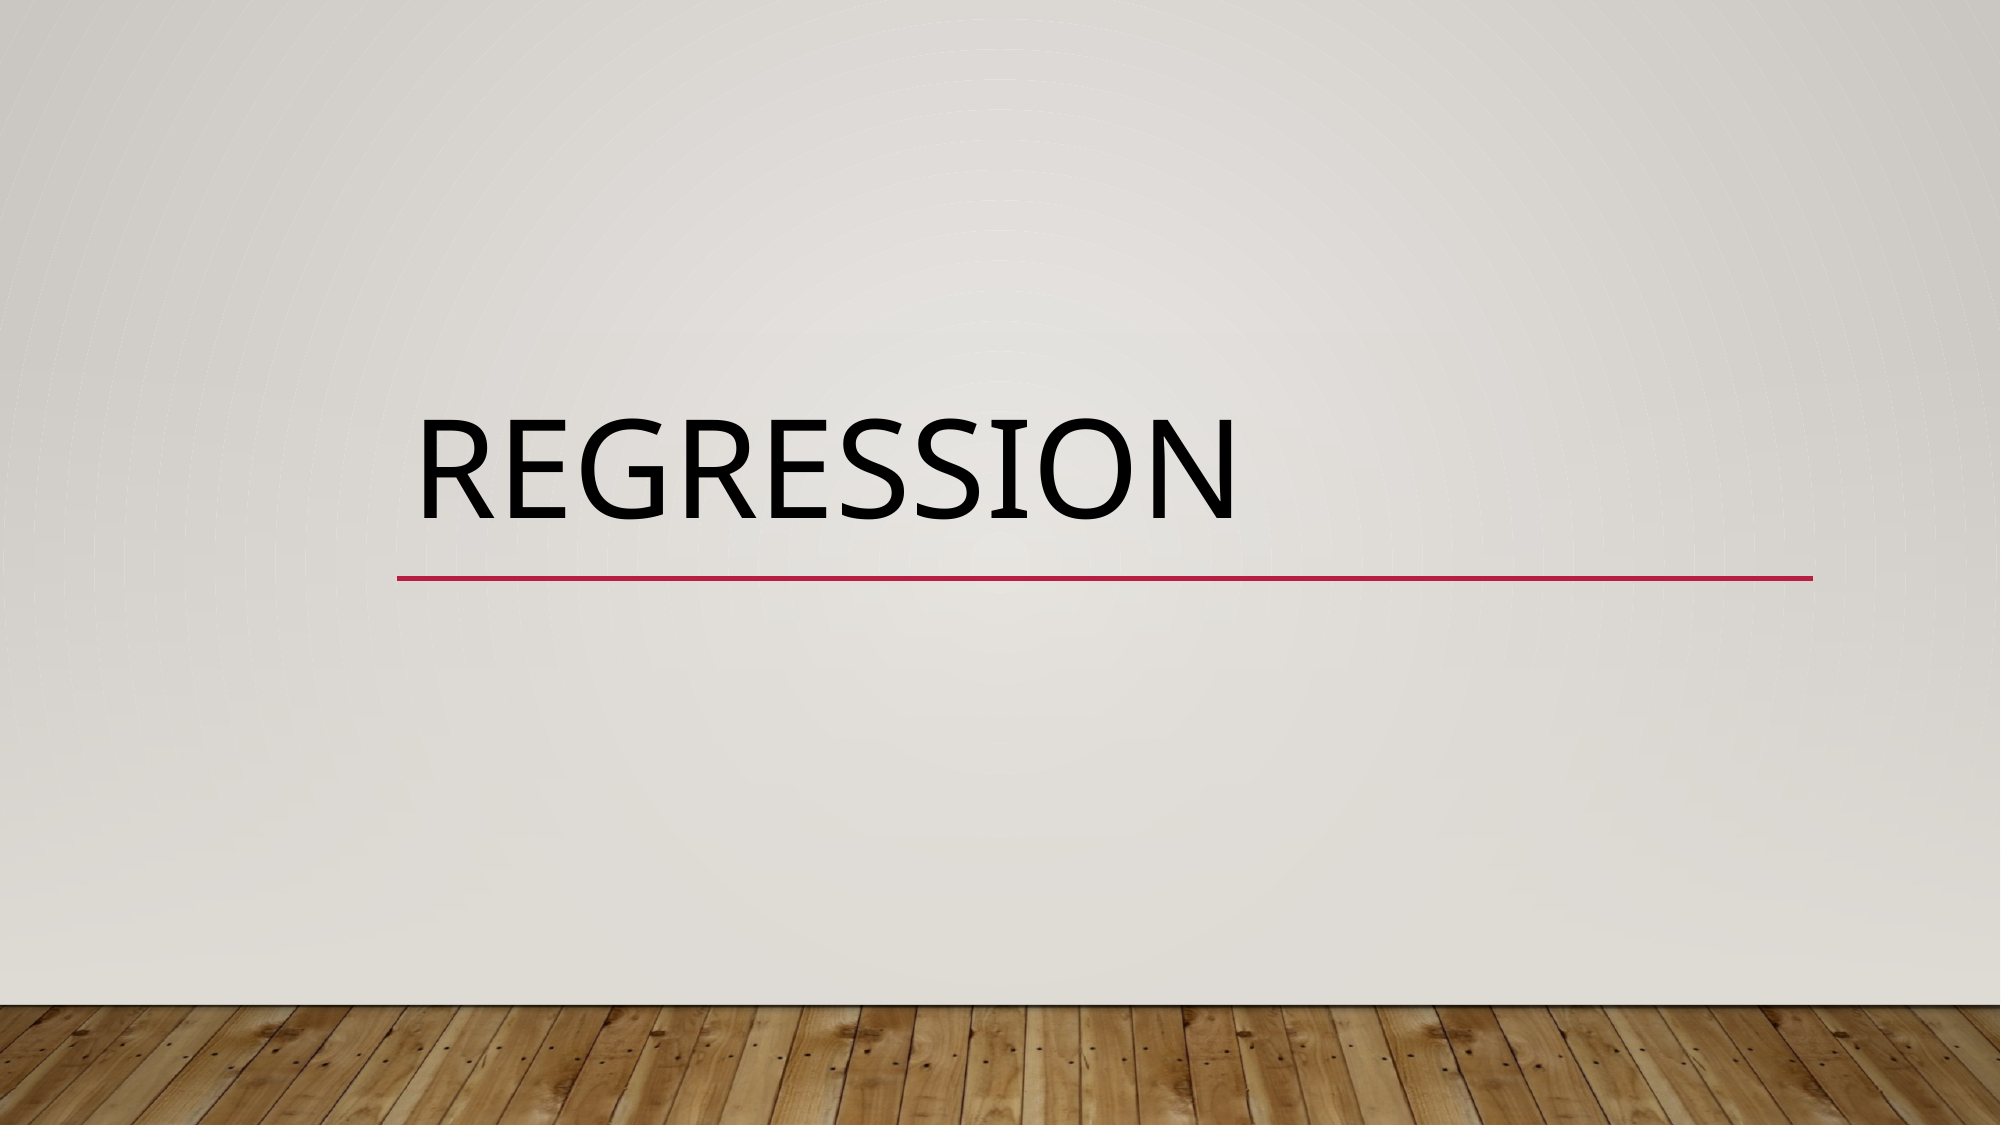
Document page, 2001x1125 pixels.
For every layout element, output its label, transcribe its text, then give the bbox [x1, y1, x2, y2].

title Regression [396, 131, 1814, 549]
picture [0, 1005, 2000, 1125]
